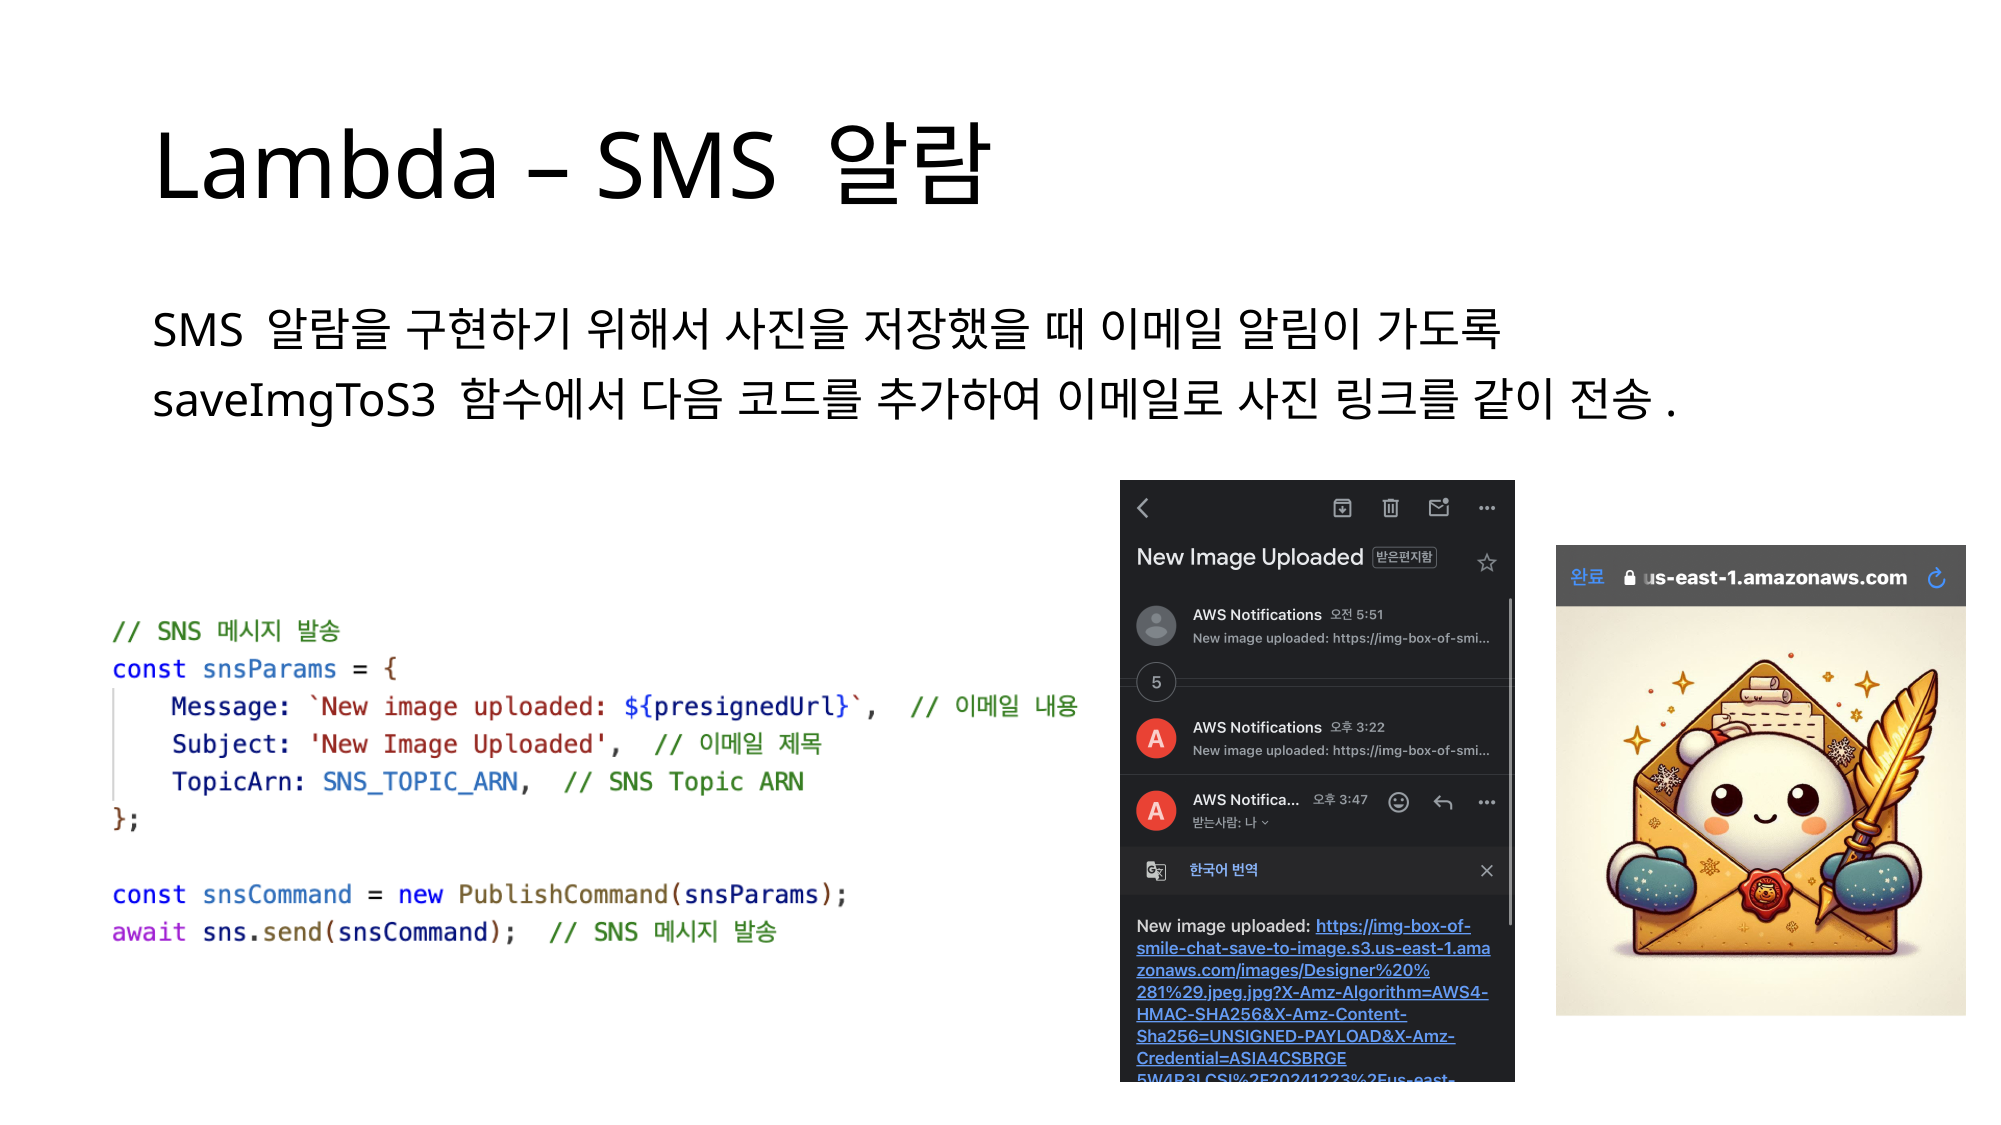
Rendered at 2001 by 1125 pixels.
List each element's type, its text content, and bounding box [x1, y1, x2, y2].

picture [80, 591, 1101, 971]
picture [1555, 544, 1967, 1018]
title Lambda – SMS 알람 [137, 59, 1863, 278]
picture [1120, 479, 1516, 1083]
list SMS 알람을 구현하기 위해서 사진을 저장했을 때 이메일 알림이 가도록 saveImgToS3 함수에서 다음 코드를 추가하여 이메일로 사진 링크를 같이 전송. [137, 299, 1863, 1014]
